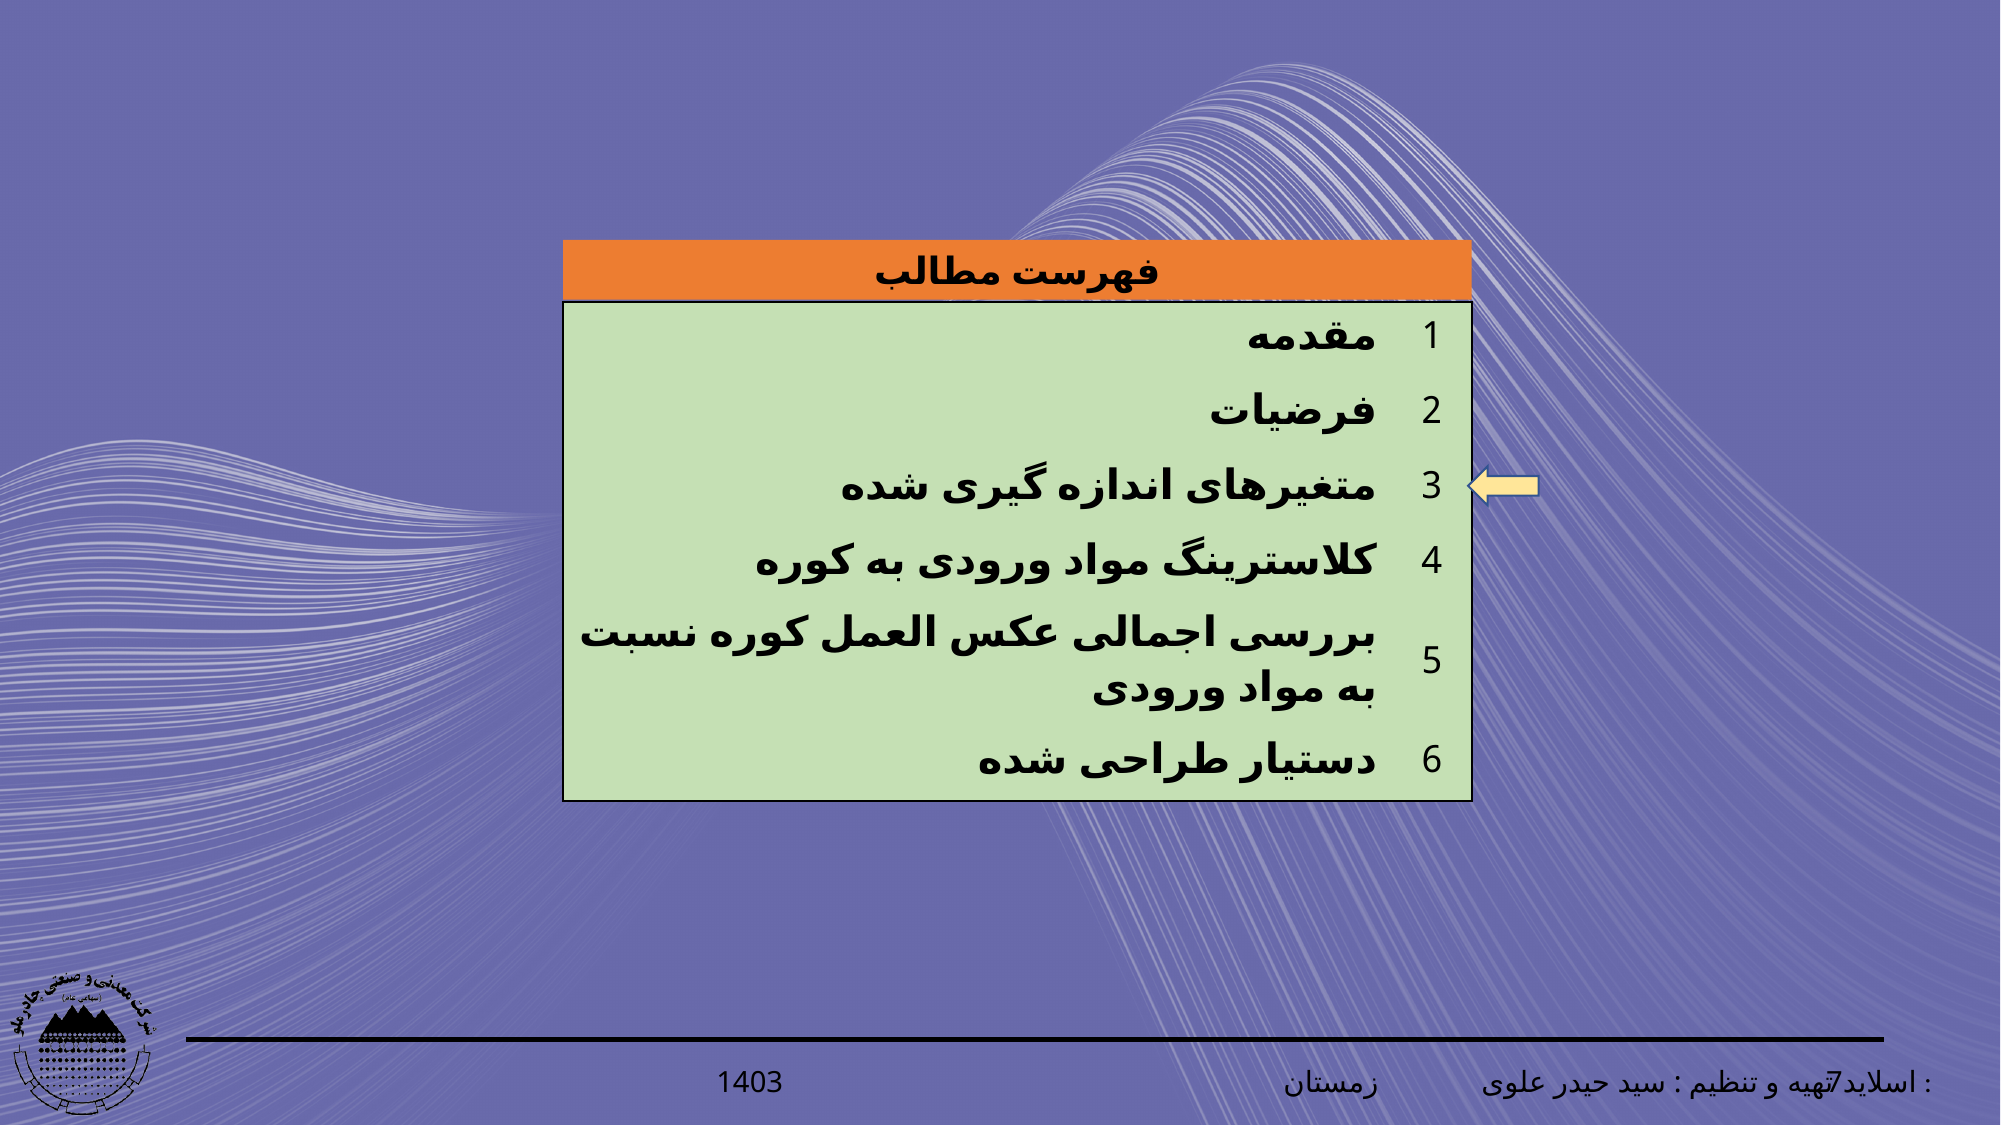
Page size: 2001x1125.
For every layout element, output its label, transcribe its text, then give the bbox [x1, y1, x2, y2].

picture [0, 0, 2001, 1125]
slide_number 7اسلاید : [1503, 1052, 1954, 1113]
footer تهیه و تنظیم : سید حیدر علوی زمستان 1403 [699, 1052, 1300, 1113]
text_box [1466, 463, 1540, 508]
